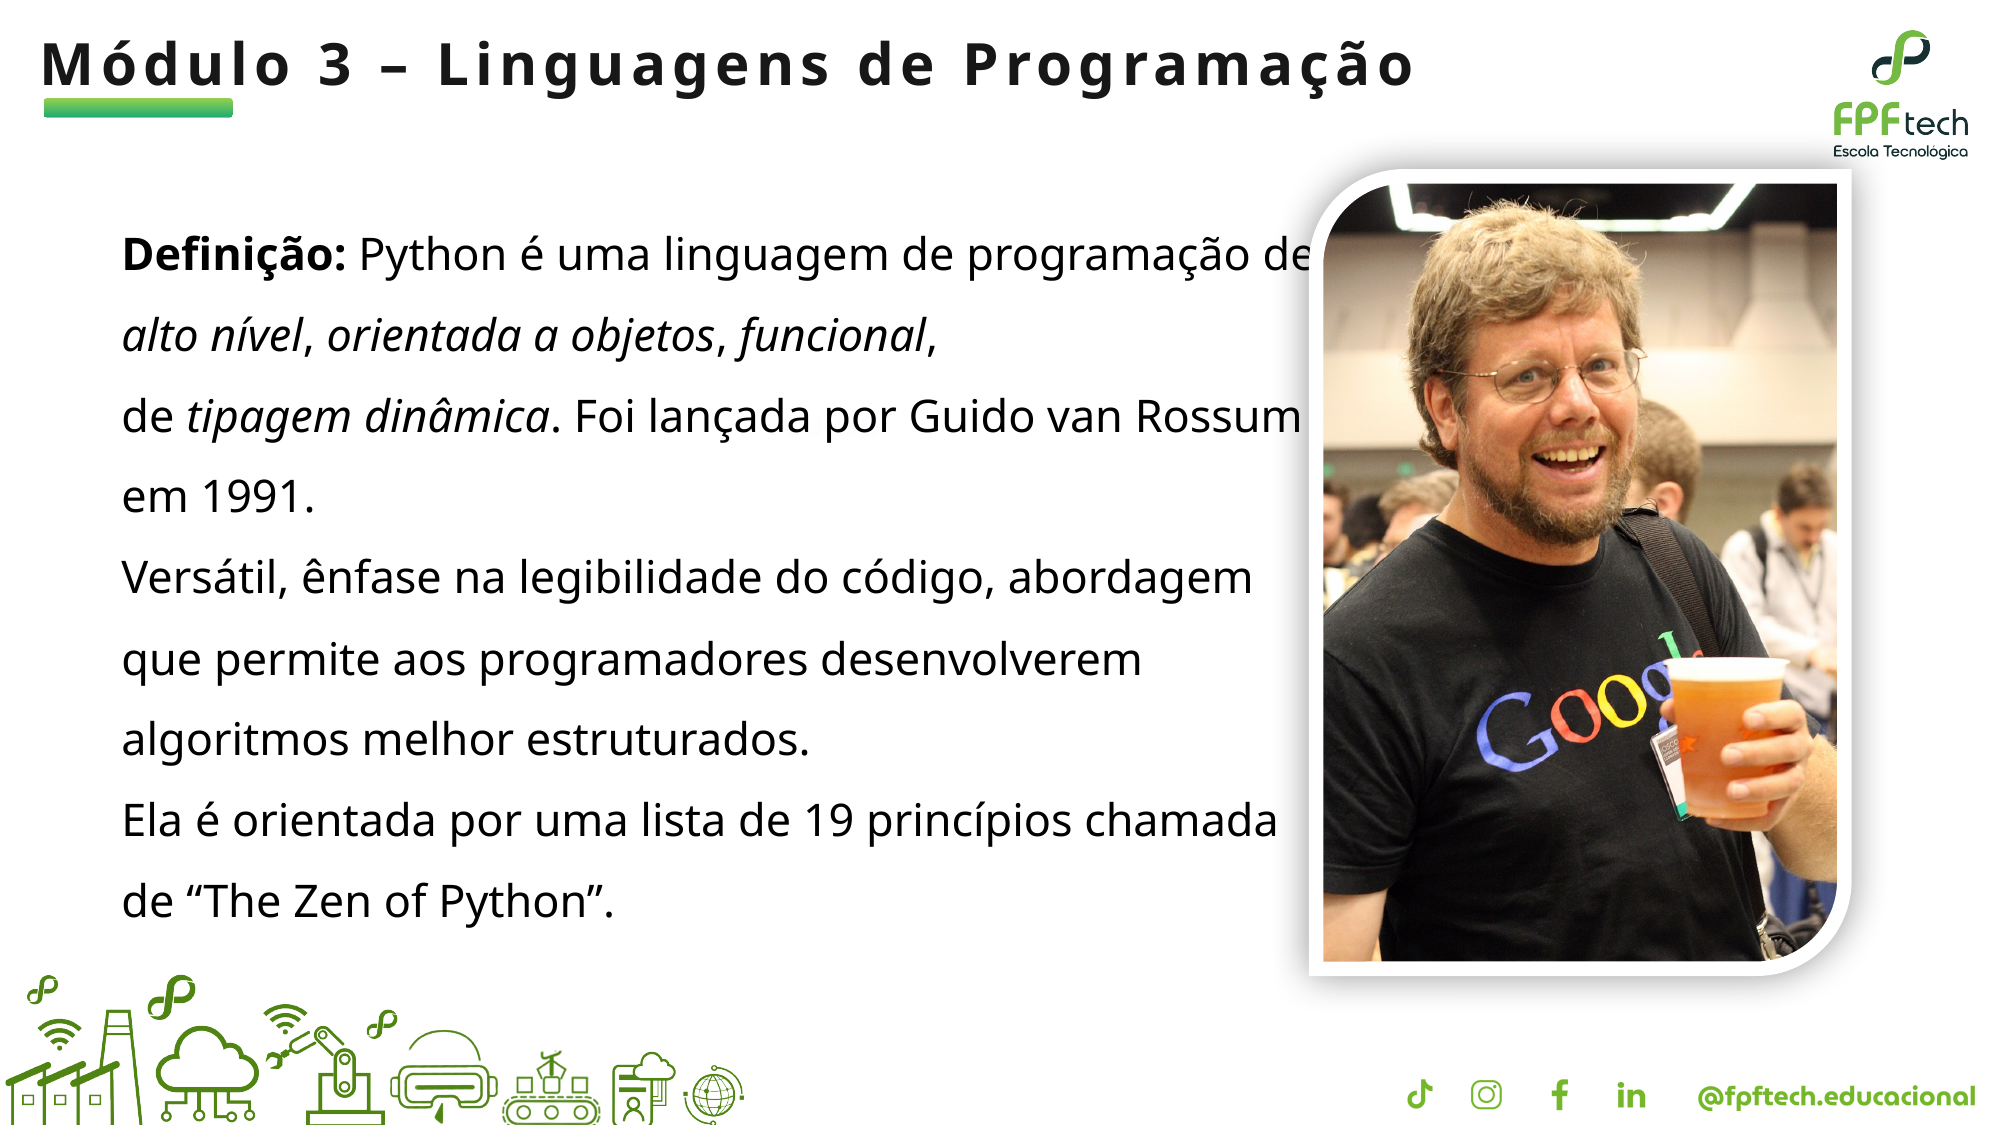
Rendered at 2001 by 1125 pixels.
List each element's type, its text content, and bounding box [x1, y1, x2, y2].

text_box Módulo 3 – Linguagens de Programação [24, 16, 1594, 118]
text_box [42, 96, 235, 119]
picture [0, 929, 750, 1125]
picture [1834, 30, 1968, 160]
text_box Definição: Python é uma linguagem de programação de alto nível, orientada a objetos, funcional, de tipagem dinâmica. Foi lançada por Guido van Rossum em 1991. Versátil, ênfase na legibilidade do código, abordagem que permite aos programadores desenvolverem algoritmos melhor estruturados. Ela é orientada por uma lista de 19 princípios chamada de “The Zen of Python”. [106, 156, 1349, 969]
picture [1315, 175, 1845, 970]
picture [1396, 1063, 1985, 1125]
